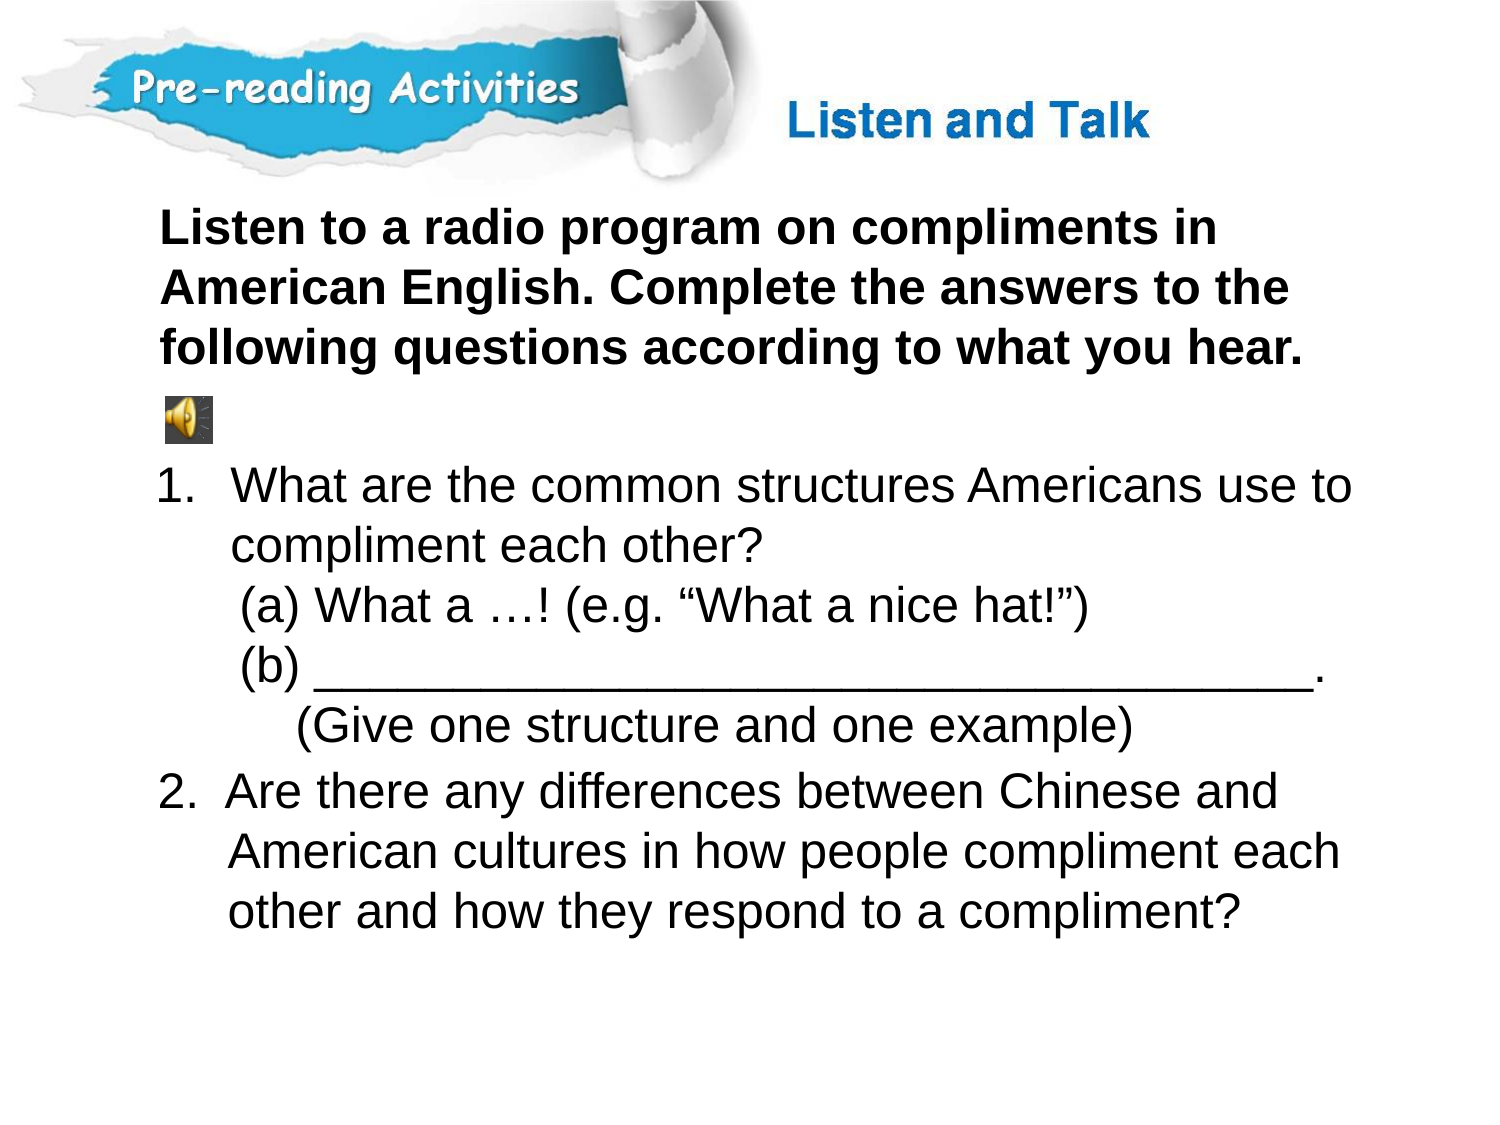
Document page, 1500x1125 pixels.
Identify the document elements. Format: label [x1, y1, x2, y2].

text_box [128, 187, 1485, 950]
picture [6, 0, 1441, 197]
picture [163, 395, 215, 446]
